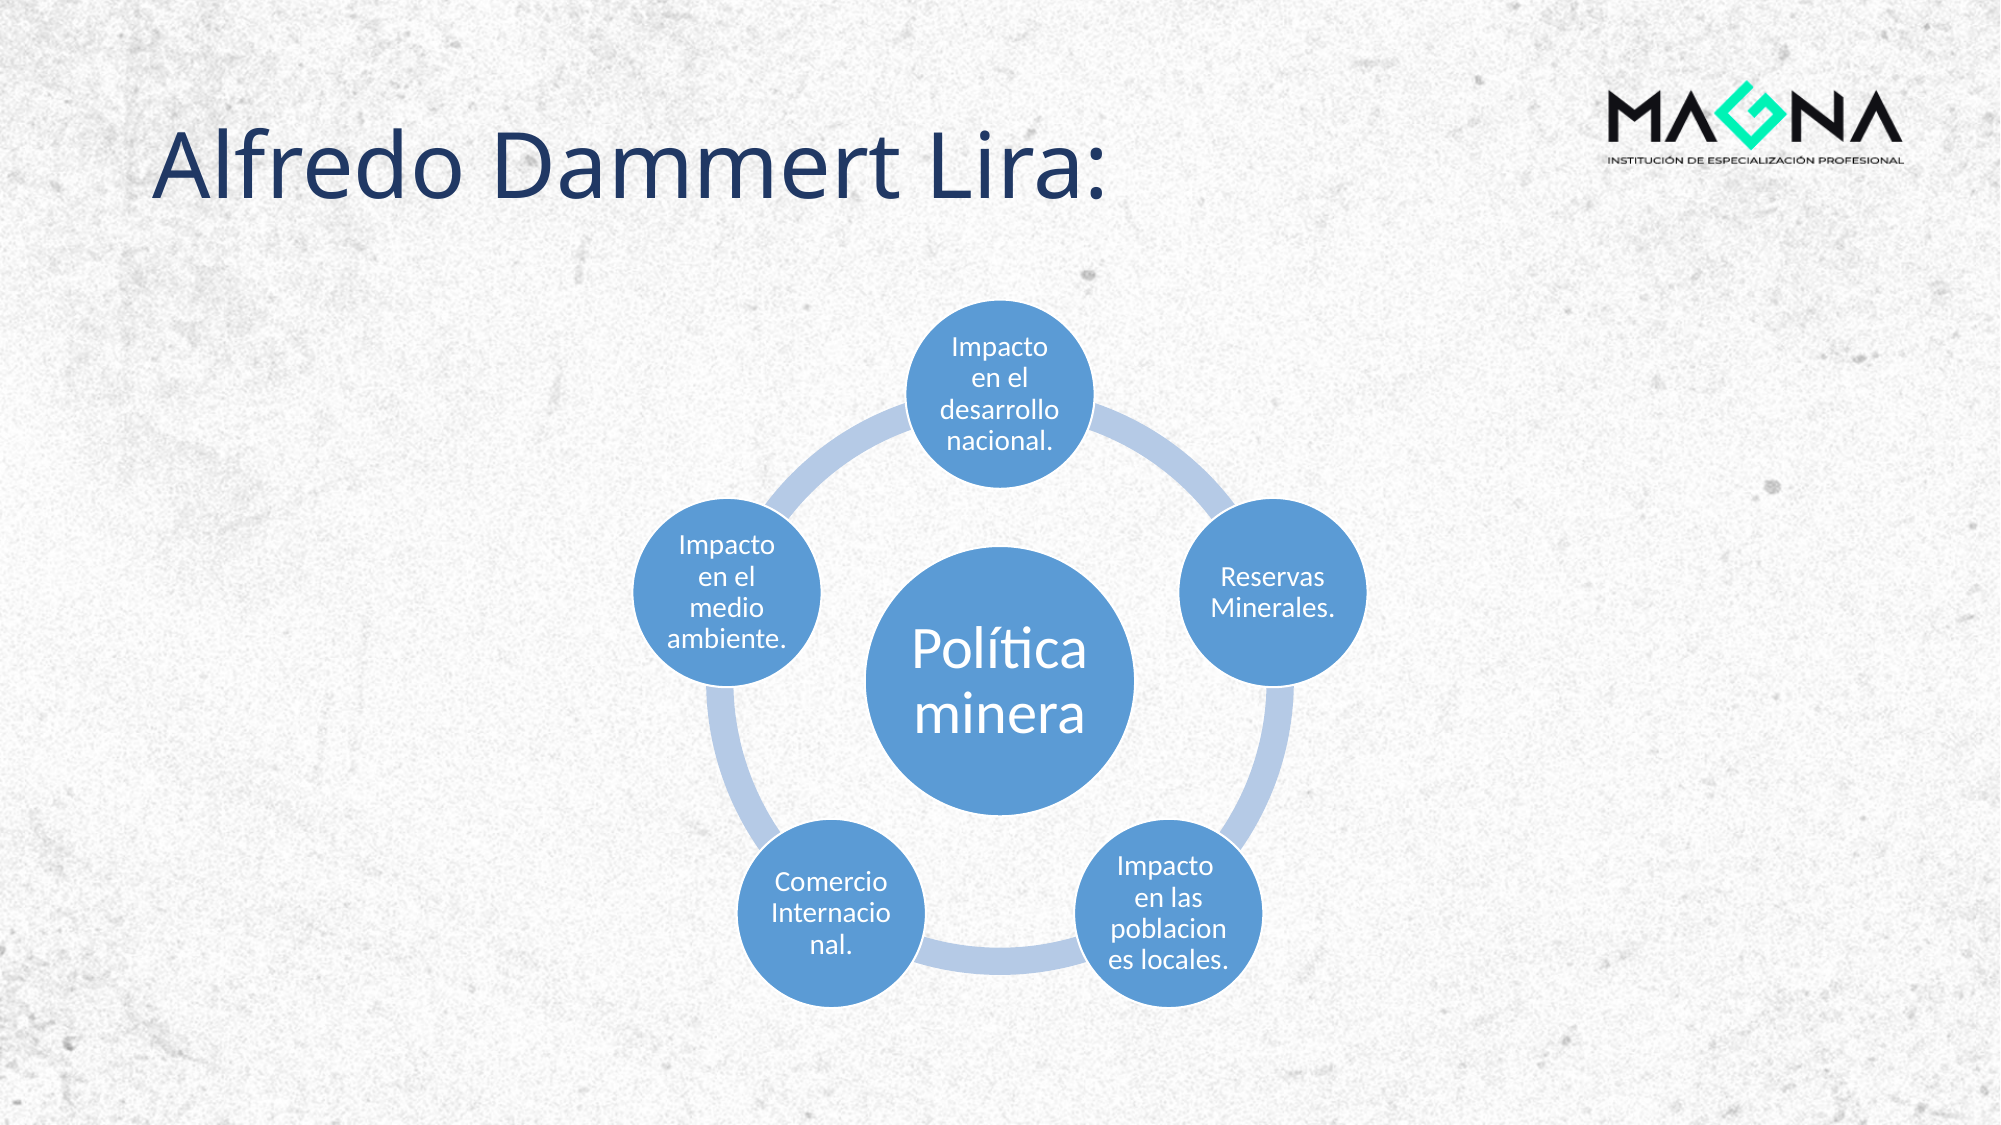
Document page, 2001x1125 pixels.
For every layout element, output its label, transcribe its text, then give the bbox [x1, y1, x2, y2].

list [137, 299, 1863, 1014]
picture [0, 0, 2001, 1125]
title Alfredo Dammert Lira: [137, 59, 1863, 278]
